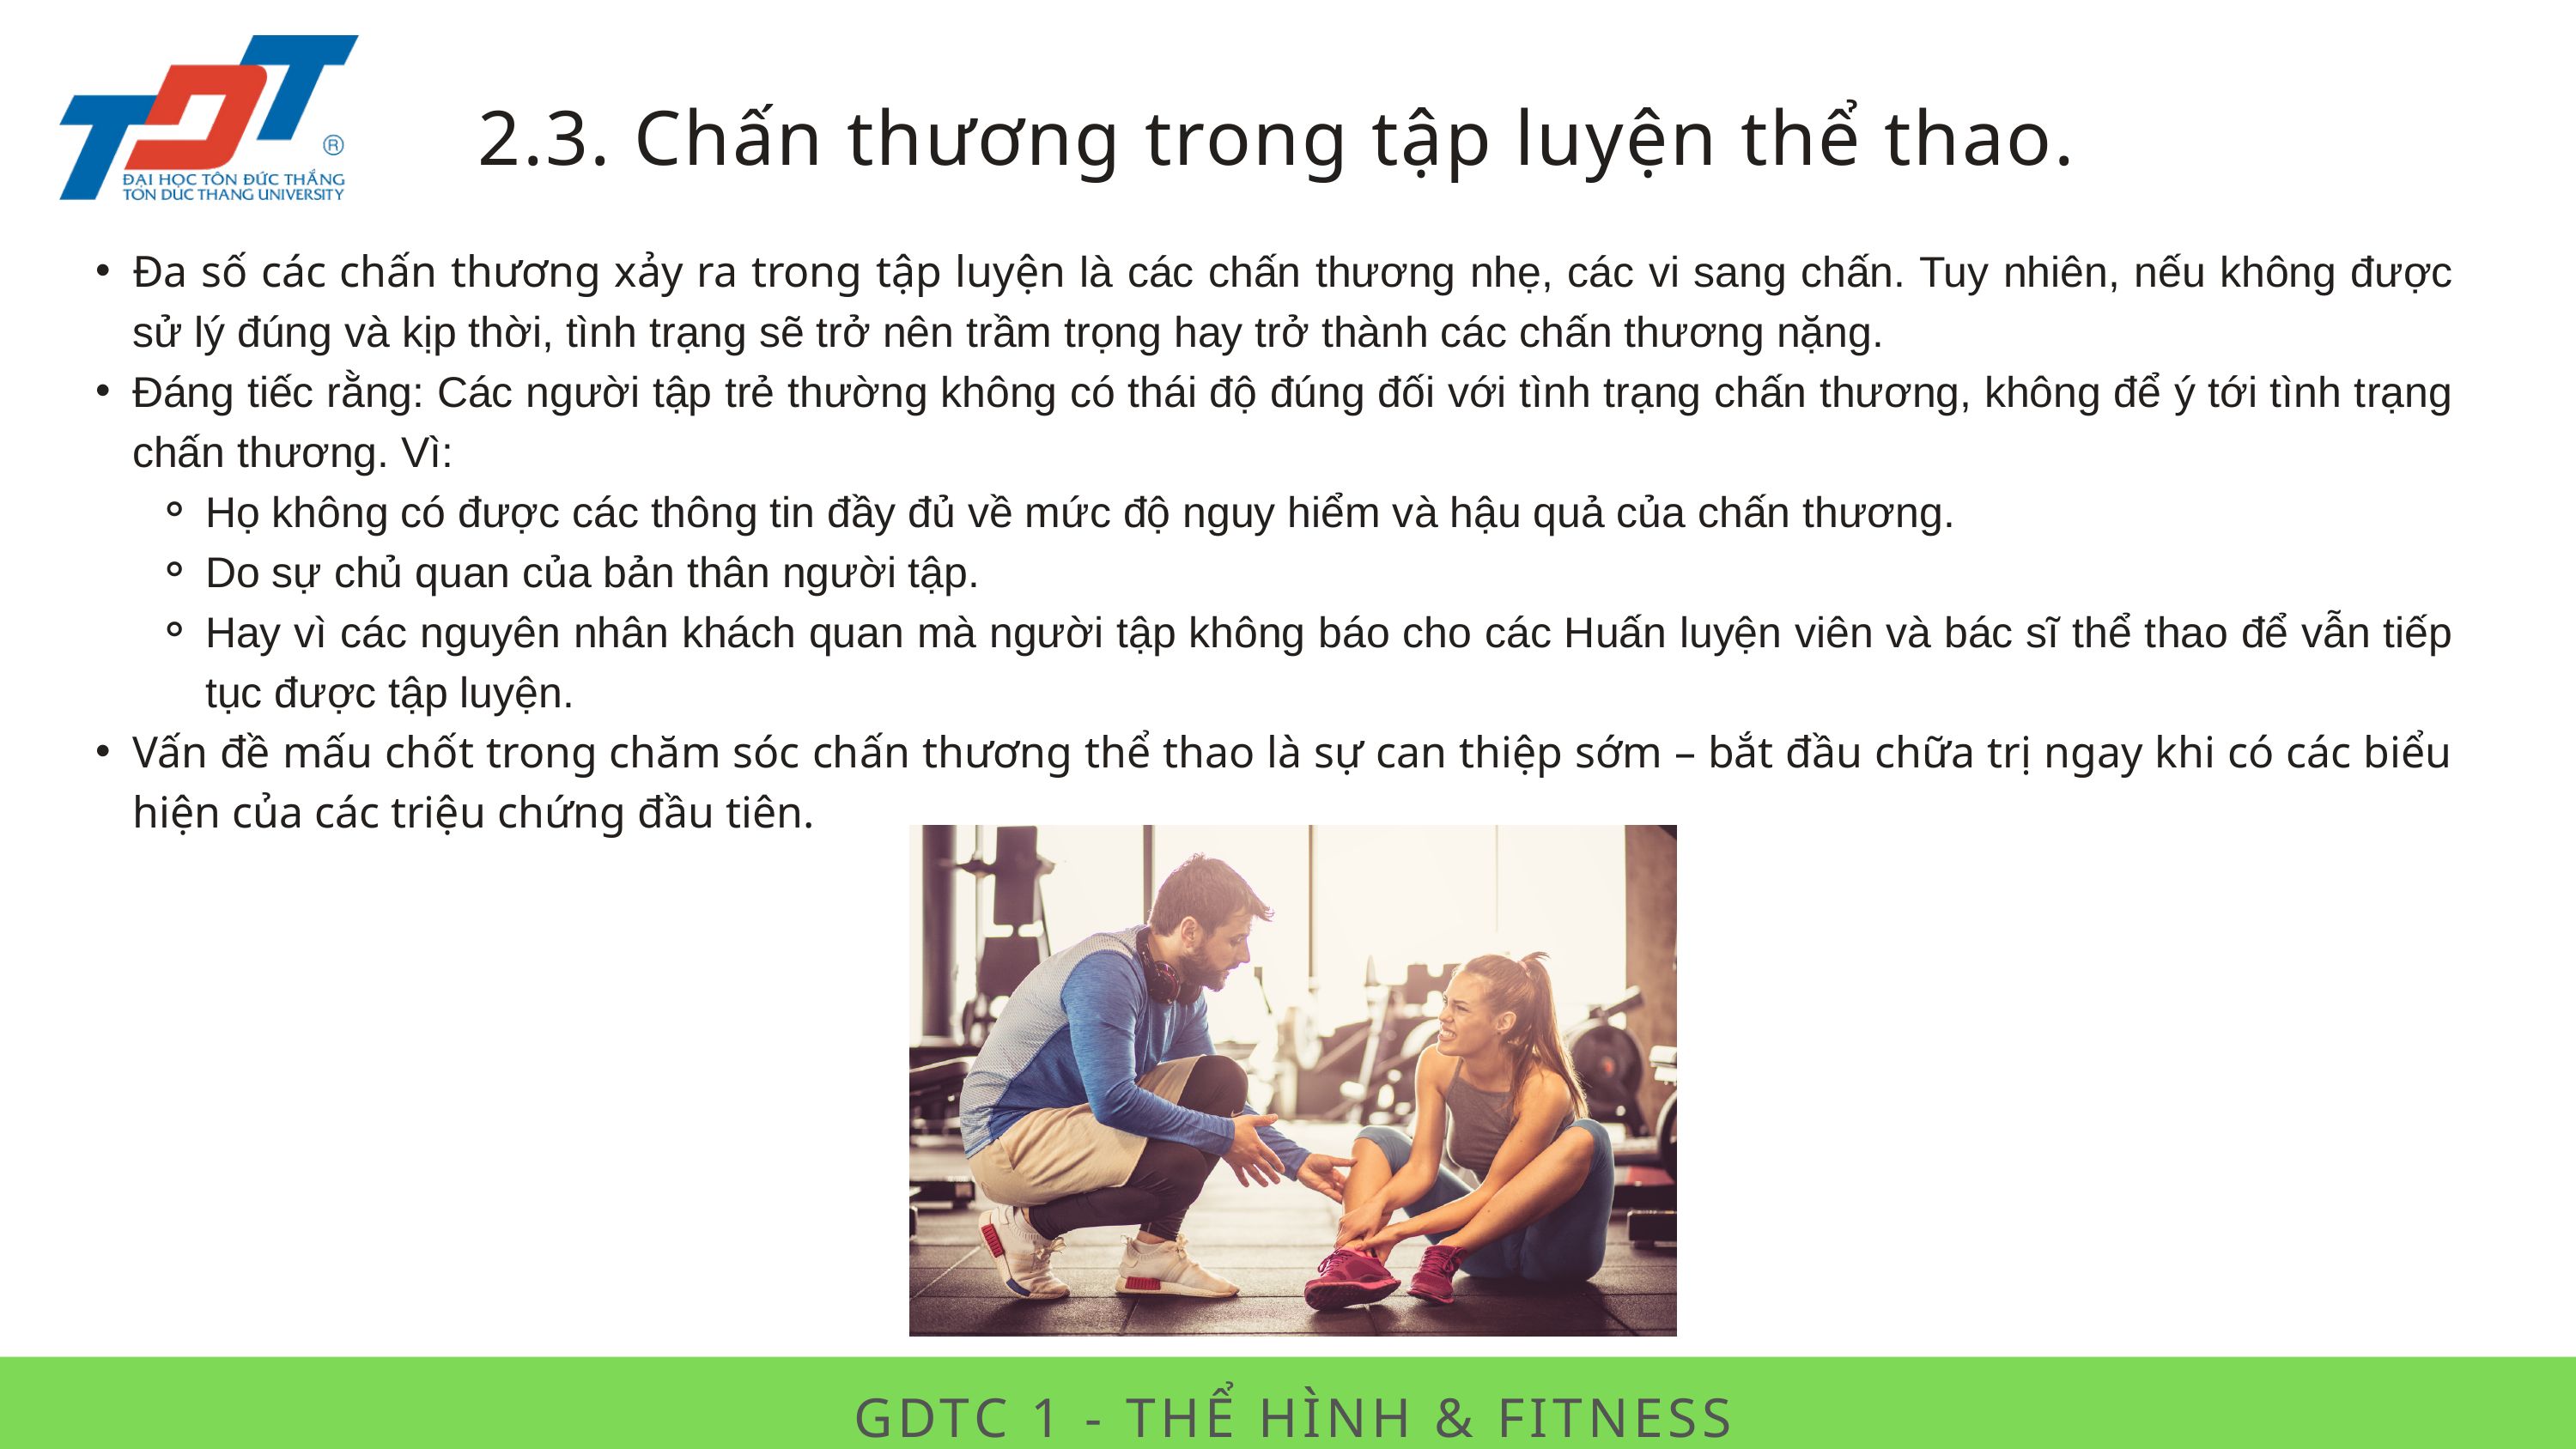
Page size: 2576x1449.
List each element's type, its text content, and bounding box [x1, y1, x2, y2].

text_box GDTC 1 - THỂ HÌNH & FITNESS [808, 1373, 1779, 1449]
text_box 2.3. Chấn thương trong tập luyện thể thao. [477, 74, 2518, 180]
text_box [0, 1356, 2576, 1449]
text_box Đa số các chấn thương xảy ra trong tập luyện là các chấn thương nhẹ, các vi sang chấn. Tuy nhiên, nếu không được sử lý đúng và kịp thời, tình trạng sẽ trở nên trầm trọng hay trở thành các chấn thương nặng. Đáng tiếc rằng: Các người tập trẻ thường không có thái độ đúng đối với tình trạng chấn thương, không để ý tới tình trạng chấn thương. Vì: Họ không có được các thông tin đầy đủ về mức độ nguy hiểm và hậu quả của chấn thương. Do sự chủ quan của bản thân người tập. Hay vì các nguyên nhân khách quan mà người tập không báo cho các Huấn luyện viên và bác sĩ thể thao để vẫn tiếp tục được tập luyện. Vấn đề mấu chốt trong chăm sóc chấn thương thể thao là sự can thiệp sớm – bắt đầu chữa trị ngay khi có các biểu hiện của các triệu chứng đầu tiên. [59, 235, 2454, 837]
picture [909, 825, 1677, 1337]
picture [58, 35, 359, 202]
